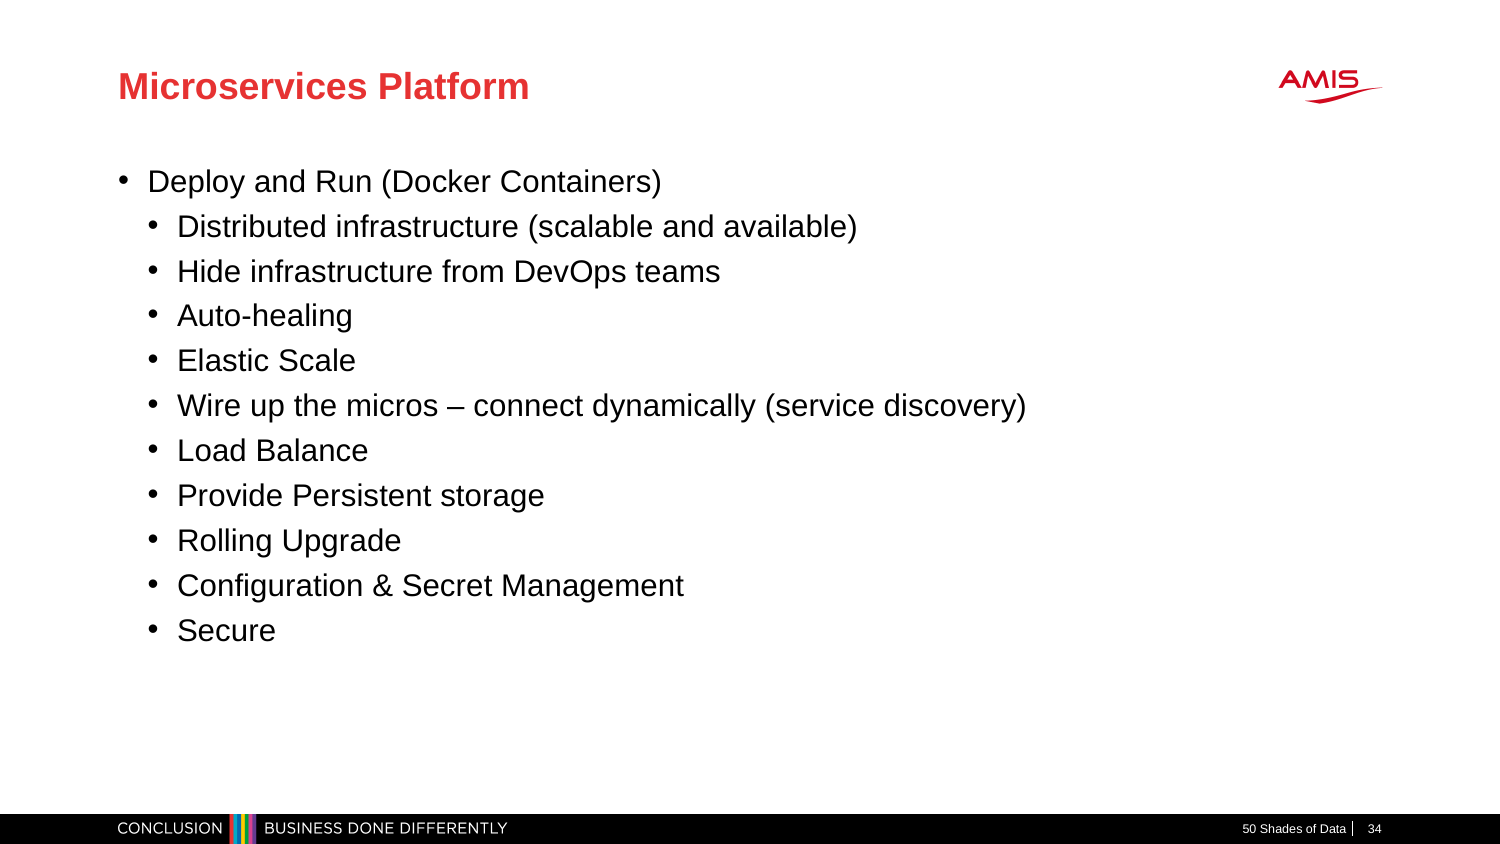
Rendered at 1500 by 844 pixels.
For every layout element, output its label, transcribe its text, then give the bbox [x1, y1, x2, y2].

slide_number 34 [1358, 820, 1382, 839]
picture [0, 814, 236, 844]
picture [239, 814, 1500, 844]
footer 50 Shades of Data [814, 820, 1347, 839]
title Microservices Platform [118, 47, 1205, 130]
list Deploy and Run (Docker Containers) Distributed infrastructure (scalable and available) Hide infrastructure from DevOps teams Auto-healing Elastic Scale Wire up the micros – connect dynamically (service discovery) Load Balance Provide Persistent storage Rolling Upgrade Configuration & Secret Management Secure [118, 153, 1205, 774]
picture [1205, 58, 1388, 106]
